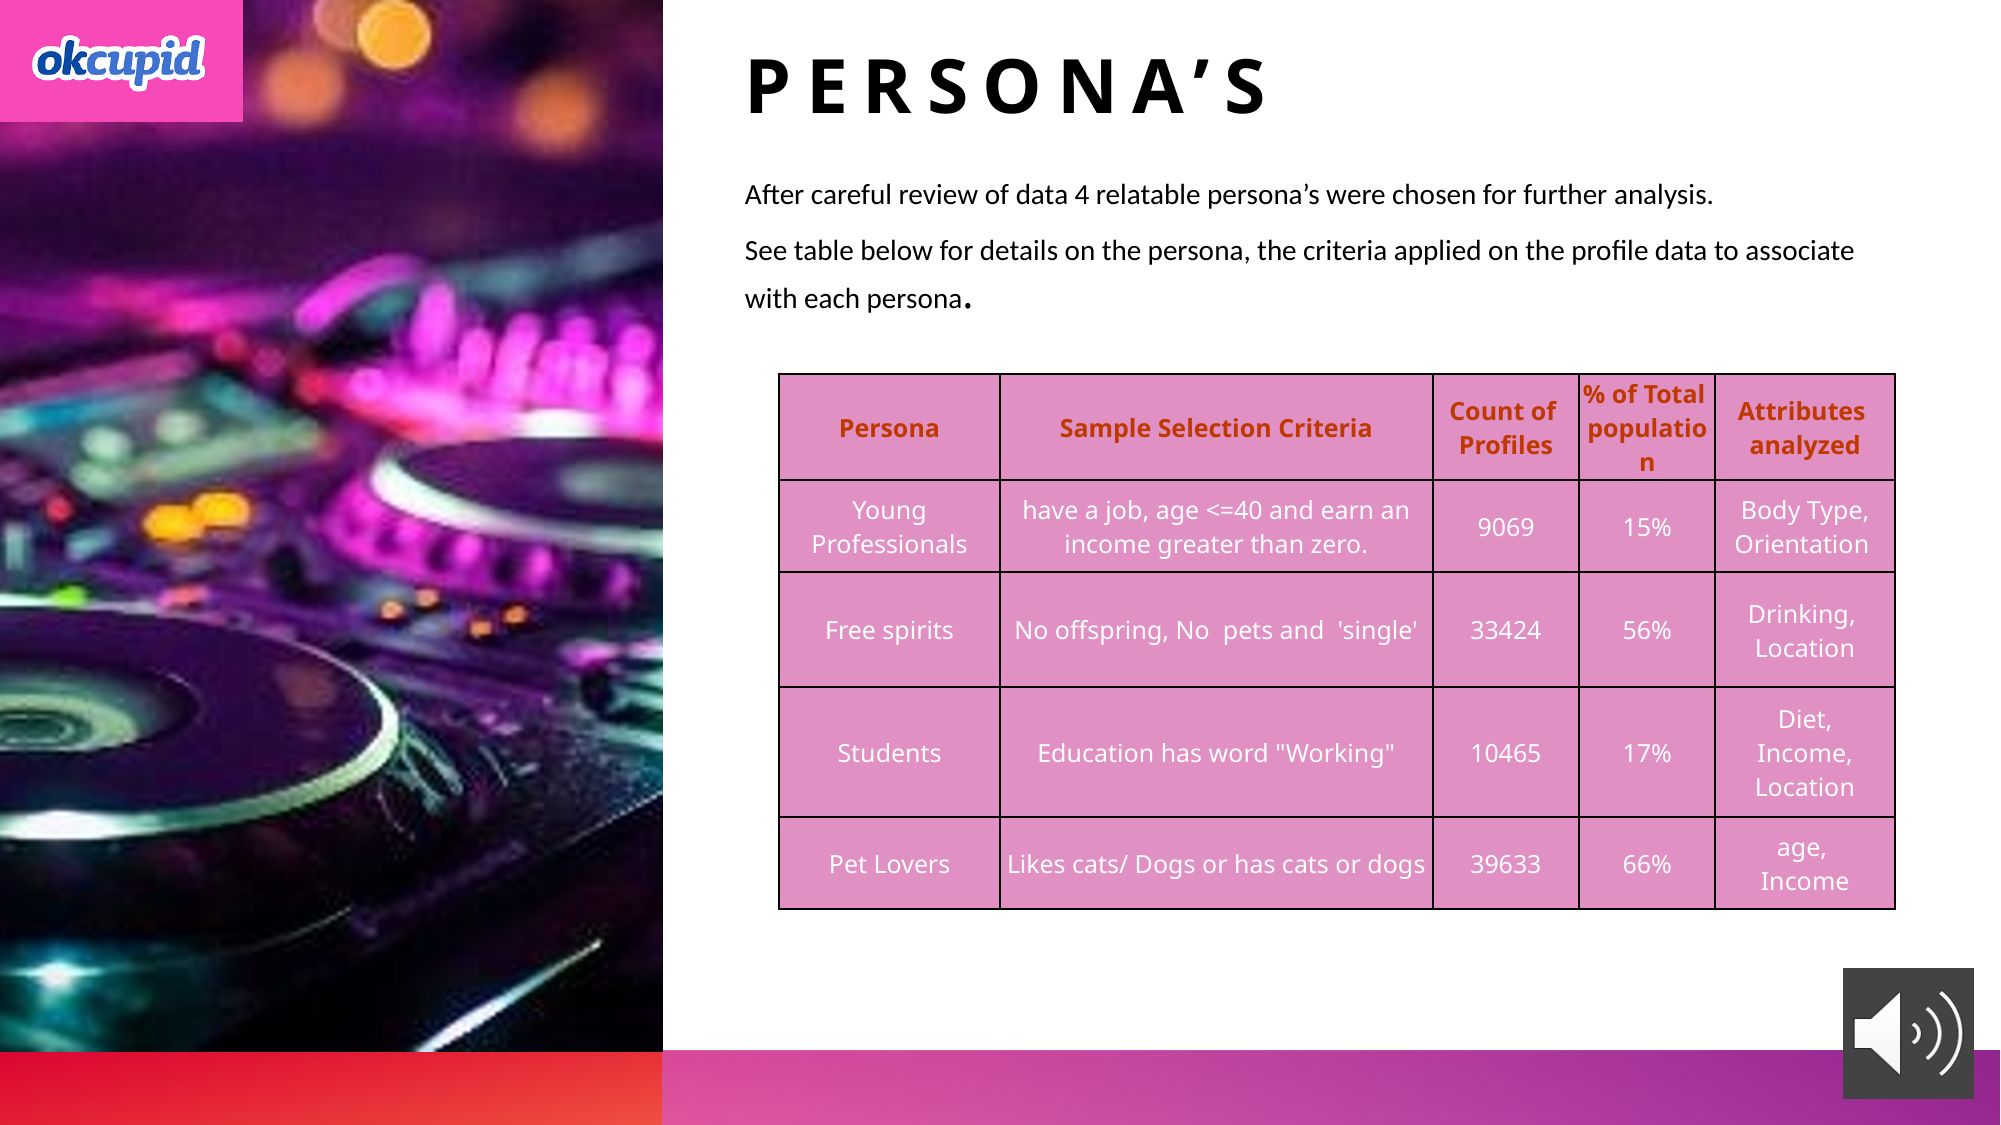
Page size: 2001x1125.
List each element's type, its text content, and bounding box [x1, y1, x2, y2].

table_cell 56% [1580, 573, 1714, 686]
table_cell age, Income [1716, 818, 1894, 908]
table_cell Education has word "Working" [1001, 688, 1432, 816]
table_cell Pet Lovers [780, 818, 999, 908]
table_cell 10465 [1434, 688, 1578, 816]
table_cell Drinking, Location [1716, 573, 1894, 686]
table_cell 39633 [1434, 818, 1578, 908]
table_cell 33424 [1434, 573, 1578, 686]
table_header % of Total population [1580, 375, 1714, 479]
table_cell Students [780, 688, 999, 816]
picture [1841, 966, 1975, 1100]
table_cell Young Professionals [780, 481, 999, 571]
table_cell Likes cats/ Dogs or has cats or dogs [1001, 818, 1432, 908]
table_cell Diet, Income, Location [1716, 688, 1894, 816]
table_cell Body Type, Orientation [1716, 481, 1894, 571]
list After careful review of data 4 relatable persona’s were chosen for further analysis. See table below for details on the persona, the criteria applied on the profile data to associate with each persona. [744, 175, 1914, 732]
slide_number 8 [1913, 1051, 1986, 1125]
table_cell No offspring, No pets and 'single' [1001, 573, 1432, 686]
title Persona’s [744, 0, 1914, 129]
table_cell Free spirits [780, 573, 999, 686]
table_header Attributes analyzed [1716, 375, 1894, 479]
table_header Count of Profiles [1434, 375, 1578, 479]
picture [0, 0, 663, 1052]
table_cell 17% [1580, 688, 1714, 816]
table_cell 66% [1580, 818, 1714, 908]
table_cell have a job, age <=40 and earn an income greater than zero. [1001, 481, 1432, 571]
table_header Persona [780, 375, 999, 479]
table_cell 9069 [1434, 481, 1578, 571]
table_cell 15% [1580, 481, 1714, 571]
table_header Sample Selection Criteria [1001, 375, 1432, 479]
